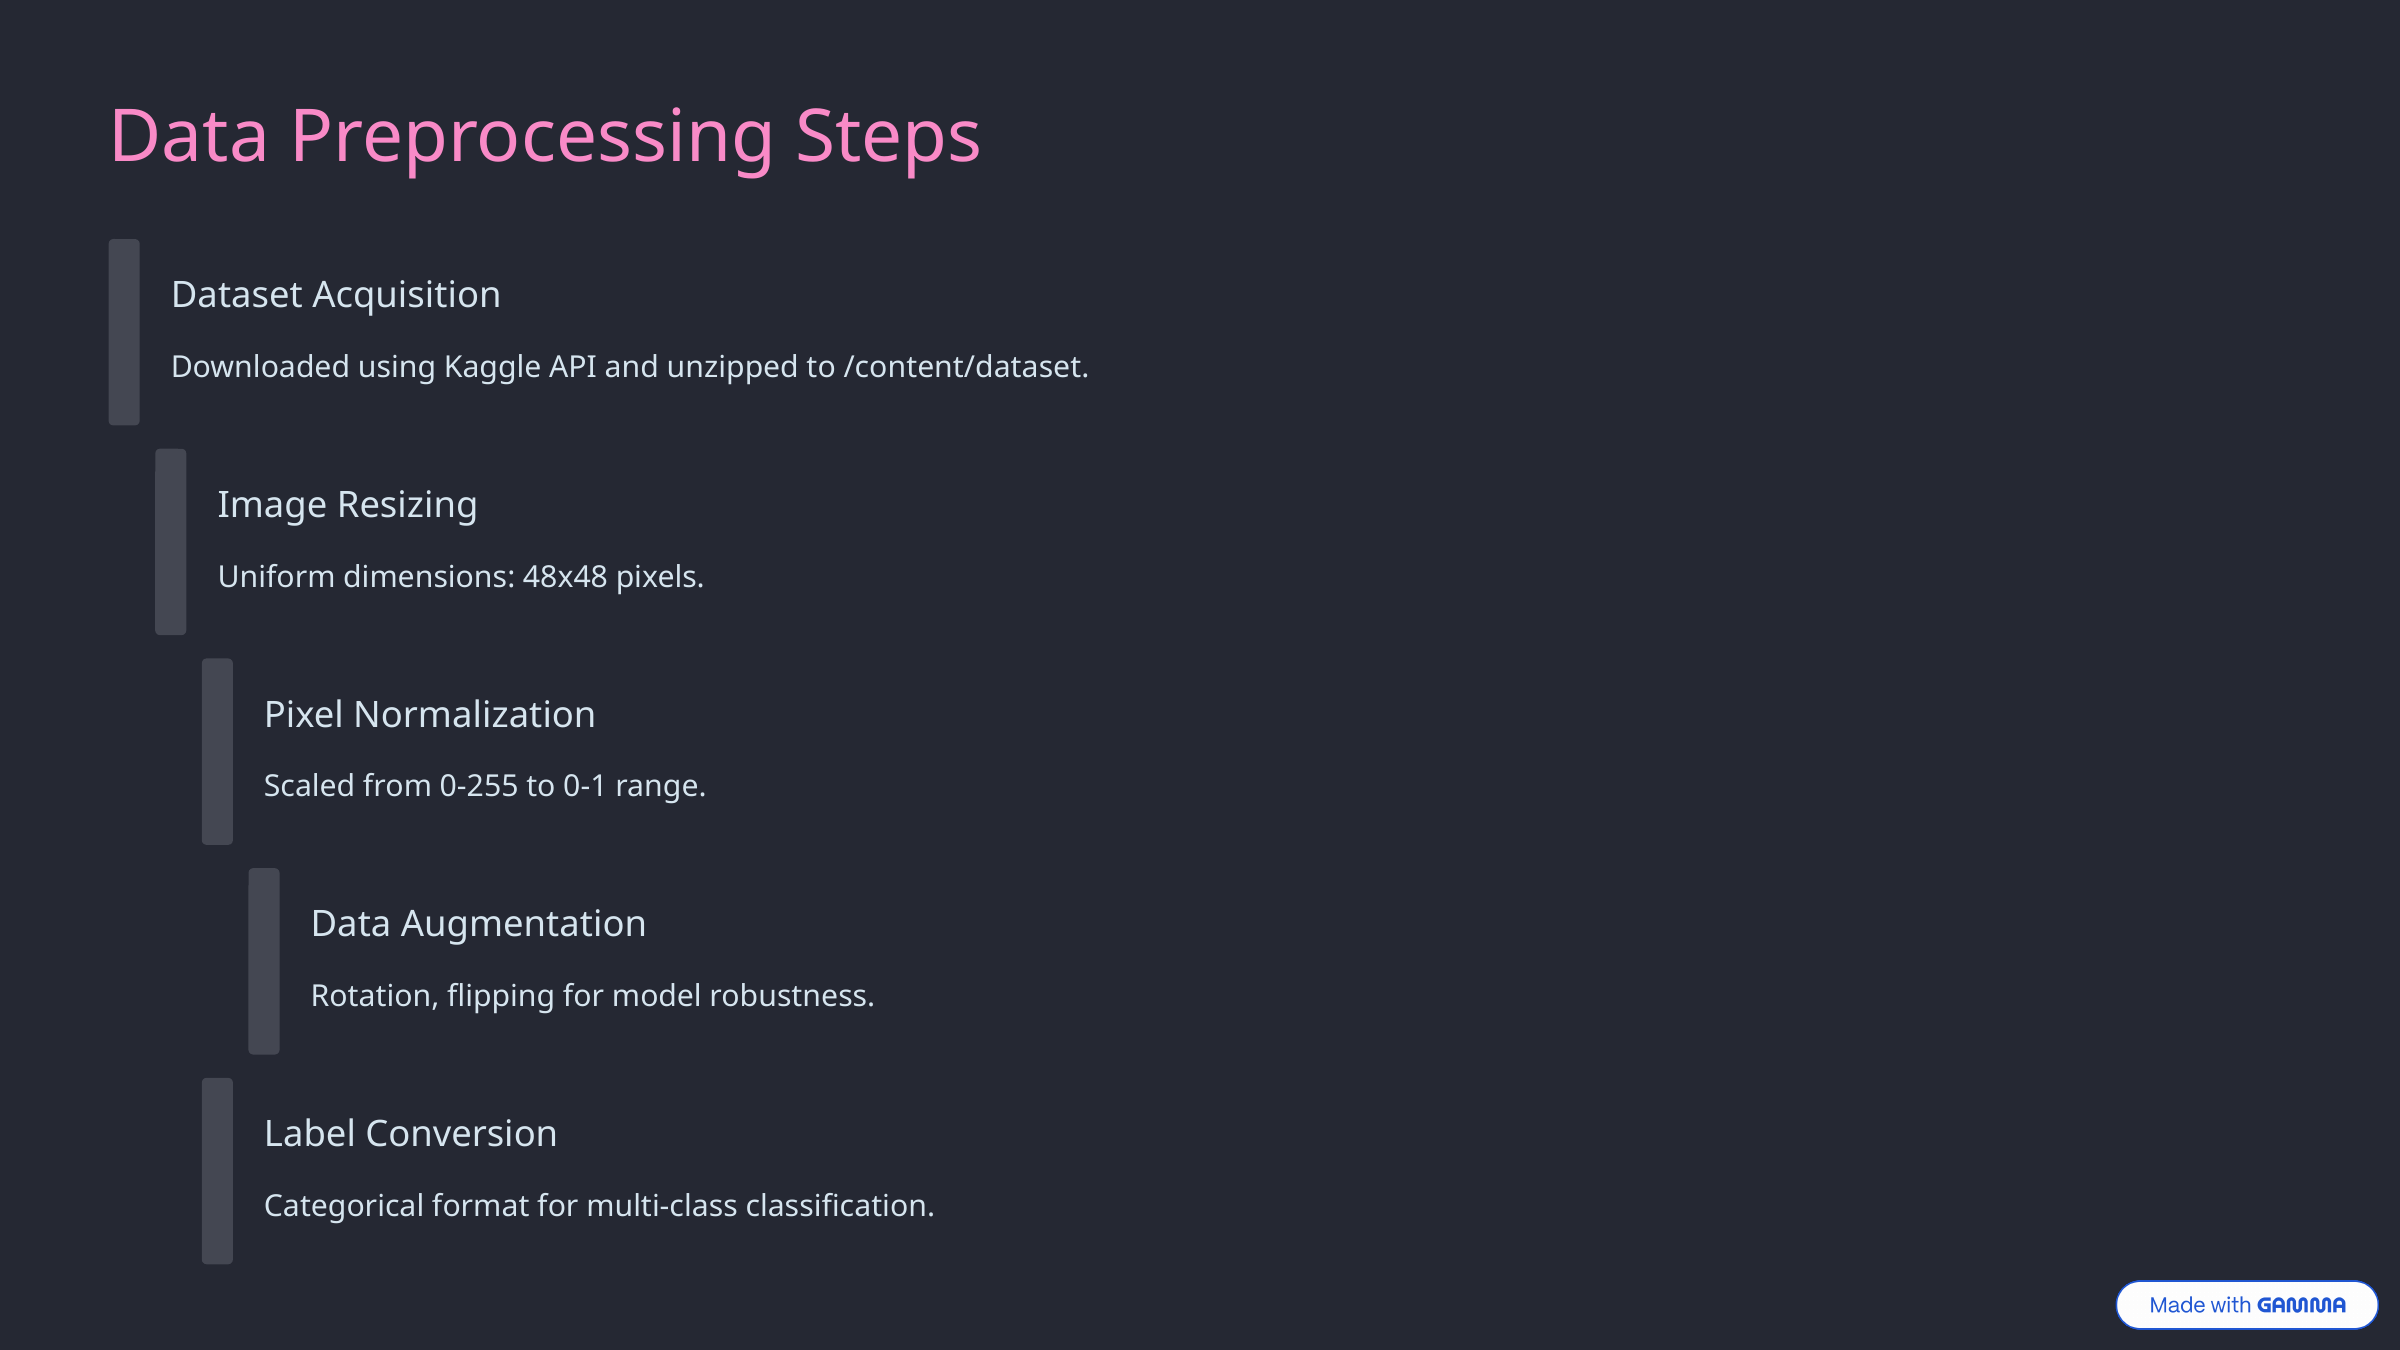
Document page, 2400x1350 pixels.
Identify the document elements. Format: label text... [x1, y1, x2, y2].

text_box Scaled from 0-255 to 0-1 range. [263, 753, 2292, 804]
text_box Image Resizing [217, 479, 583, 526]
text_box [108, 238, 140, 426]
text_box [155, 448, 187, 636]
text_box Dataset Acquisition [170, 270, 537, 316]
text_box [201, 1077, 233, 1265]
text_box Label Conversion [264, 1108, 630, 1155]
text_box Data Augmentation [310, 899, 677, 945]
text_box Categorical format for multi-class classification. [263, 1173, 2292, 1223]
text_box [201, 658, 233, 845]
text_box [248, 868, 280, 1055]
picture [2106, 1271, 2389, 1339]
text_box Data Preprocessing Steps [108, 85, 975, 177]
text_box Rotation, flipping for model robustness. [310, 963, 2292, 1014]
text_box Pixel Normalization [264, 689, 630, 736]
text_box Uniform dimensions: 48x48 pixels. [217, 544, 2292, 594]
text_box Downloaded using Kaggle API and unzipped to /content/dataset. [170, 334, 2292, 385]
